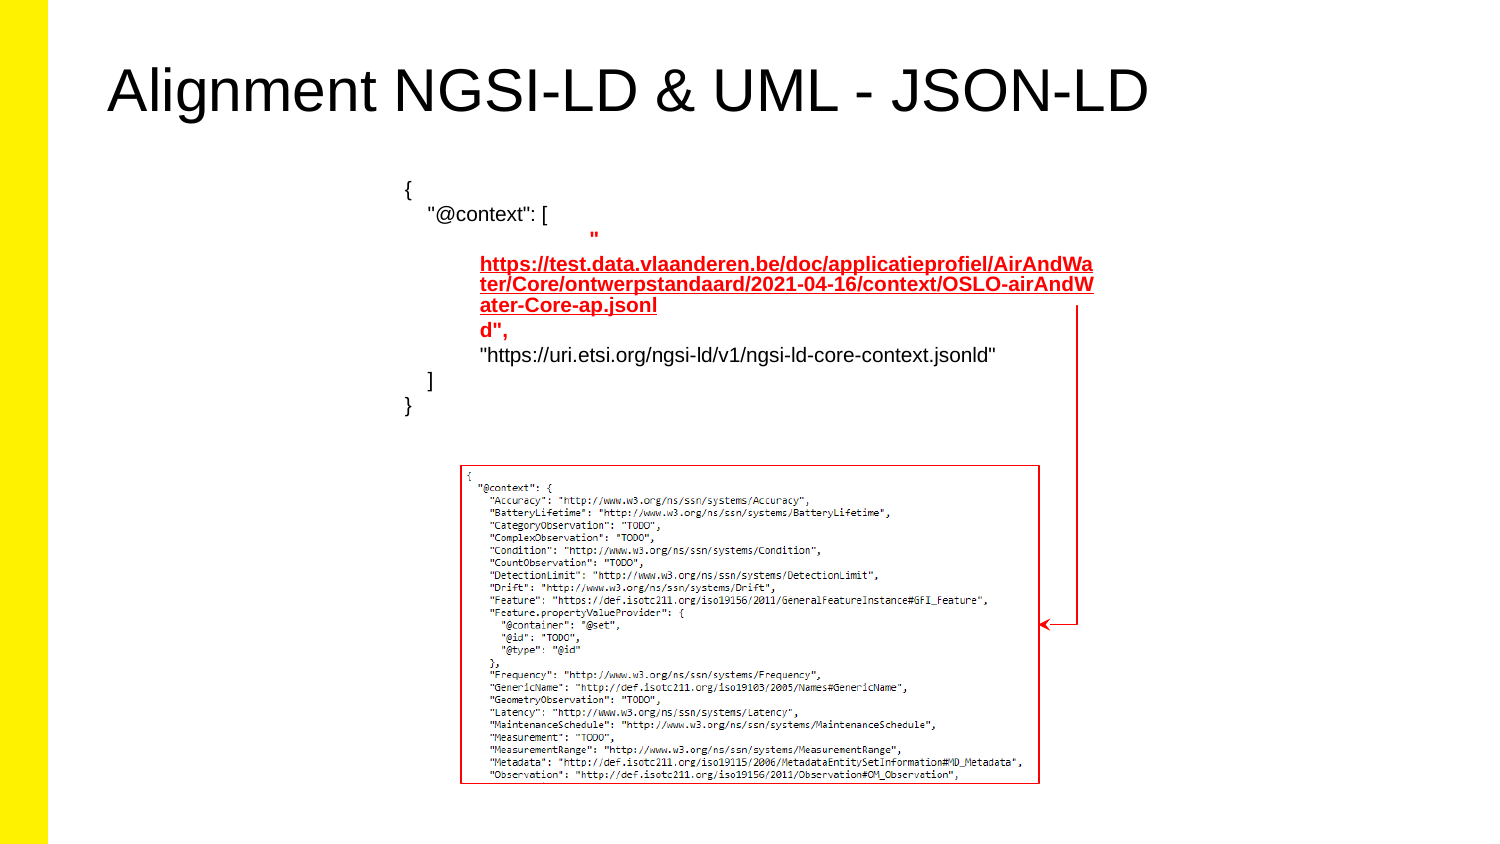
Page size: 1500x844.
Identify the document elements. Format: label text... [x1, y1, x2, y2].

picture [461, 466, 1039, 784]
text_box Alignment NGSI-LD & UML - JSON-LD [96, 44, 1452, 167]
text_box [897, 445, 1218, 485]
text_box { "@context": [ "https://test.data.vlaanderen.be/doc/applicatieprofiel/AirAndWater/Core/ontwerpstandaard/2021-04-16/context/OSLO-airAndWater-Core-ap.jsonld", "https://uri.etsi.org/ngsi-ld/v1/ngsi-ld-core-context.jsonld" ] } [389, 160, 1111, 416]
